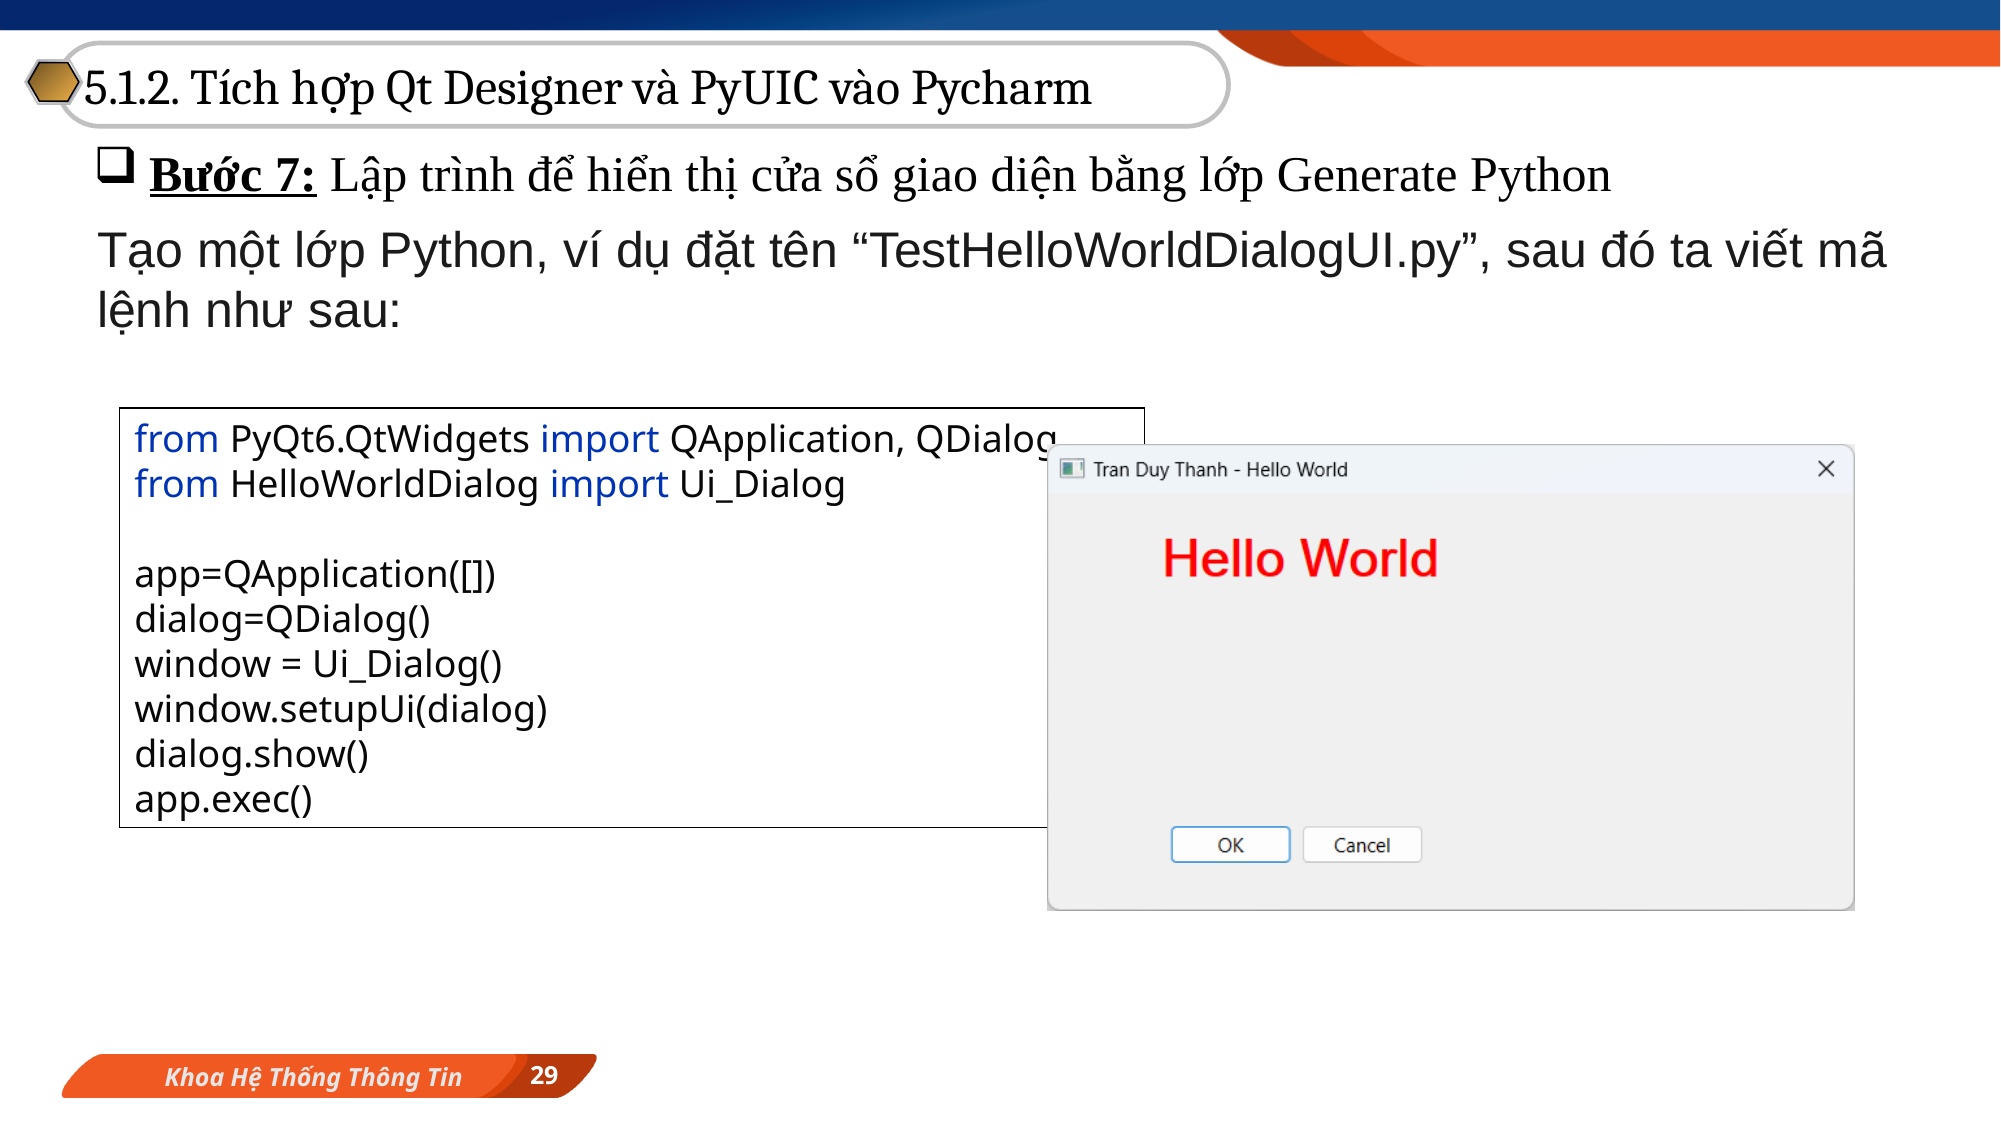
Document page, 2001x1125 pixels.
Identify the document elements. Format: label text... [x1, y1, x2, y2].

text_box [24, 42, 1229, 127]
text_box Bước 7: Lập trình để hiển thị cửa sổ giao diện bằng lớp Generate Python [78, 134, 1933, 209]
text_box Tạo một lớp Python, ví dụ đặt tên “TestHelloWorldDialogUI.py”, sau đó ta viết mã lệnh như sau: [82, 209, 1933, 345]
picture [0, 0, 2001, 71]
slide_number 29 [508, 1046, 574, 1106]
picture [1047, 444, 1855, 911]
text_box from PyQt6.QtWidgets import QApplication, QDialog from HelloWorldDialog import Ui_Dialog app=QApplication([]) dialog=QDialog() window = Ui_Dialog() window.setupUi(dialog) dialog.show() app.exec() [119, 407, 1145, 828]
footer Khoa Hệ Thống Thông Tin [119, 1054, 508, 1098]
picture [34, 1017, 624, 1125]
